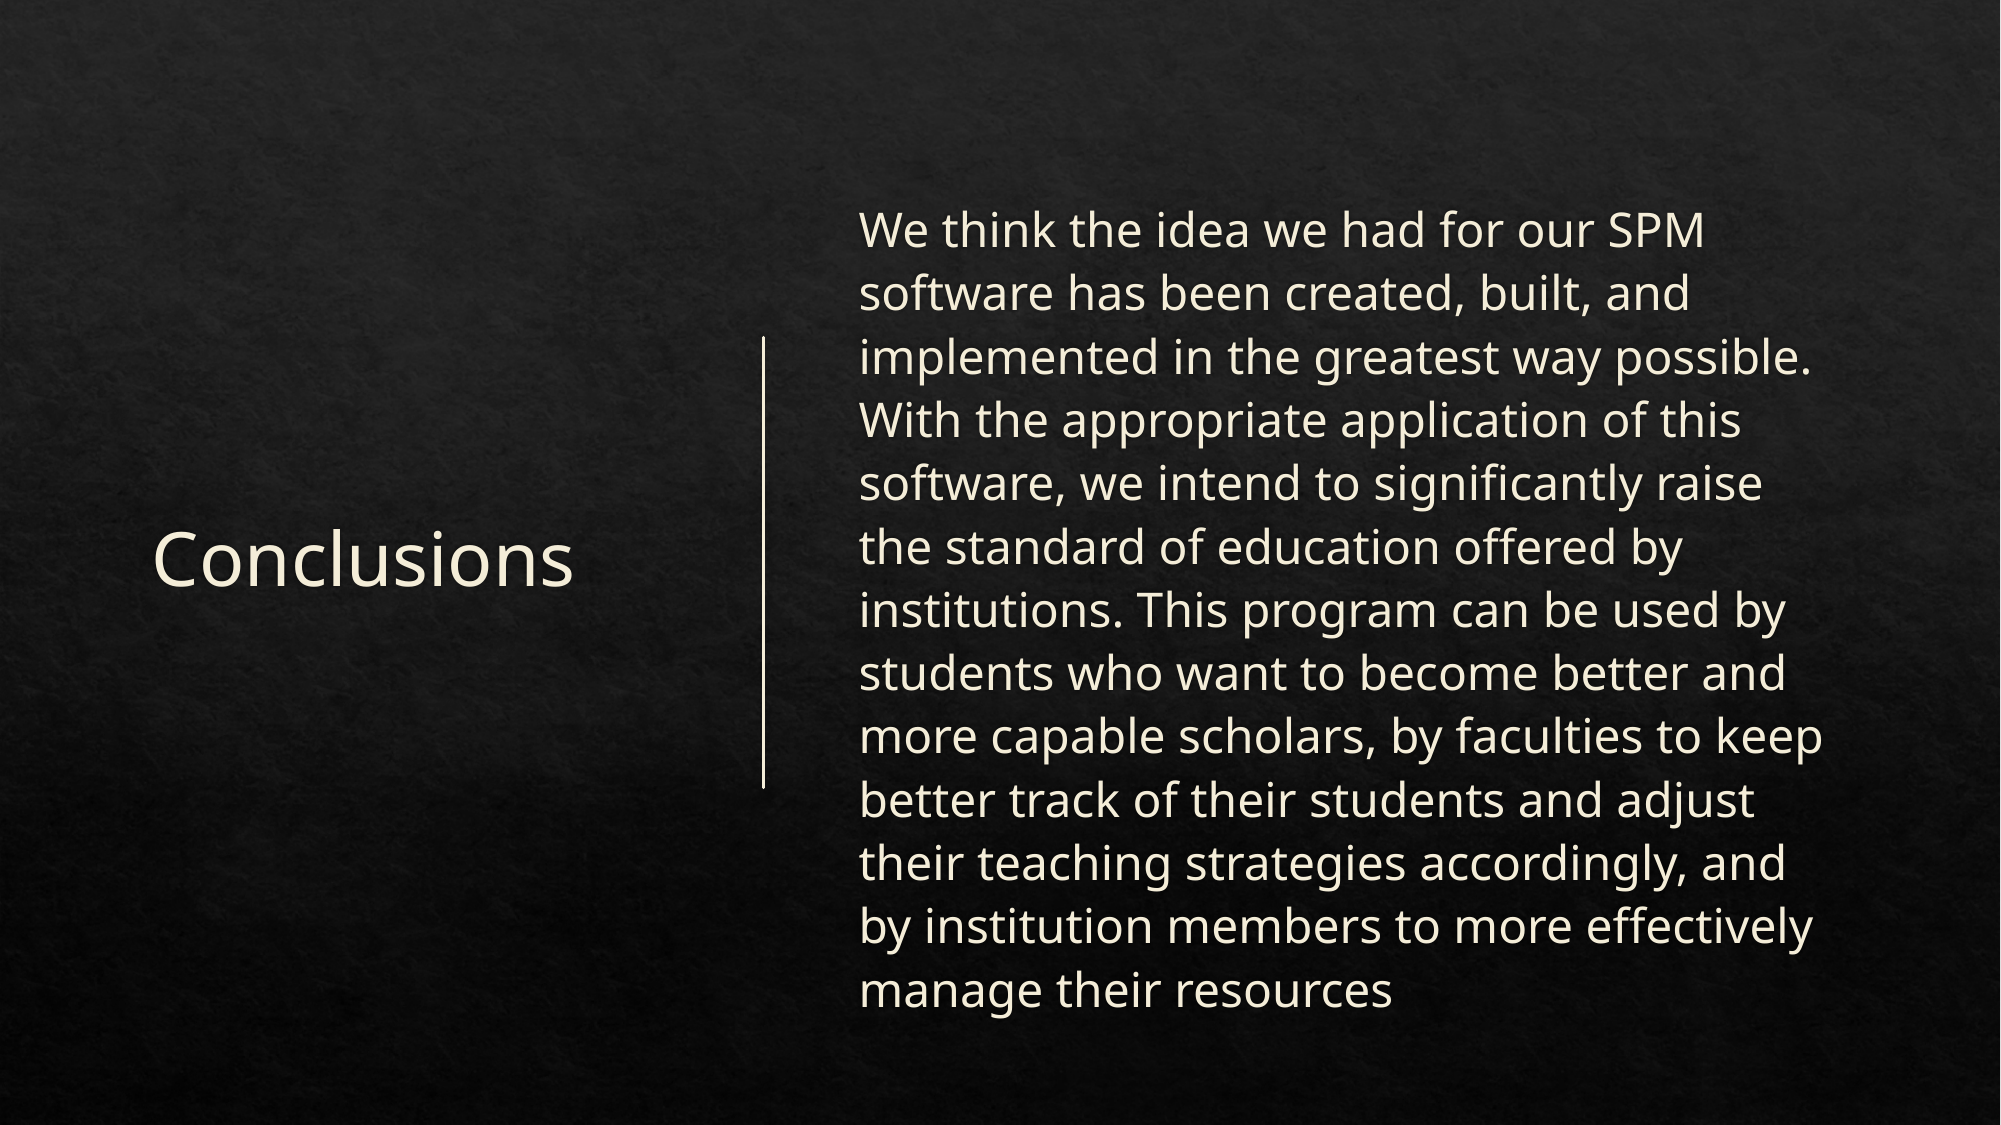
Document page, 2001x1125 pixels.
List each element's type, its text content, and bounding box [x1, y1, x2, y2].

list We think the idea we had for our SPM software has been created, built, and implemented in the greatest way possible. With the appropriate application of this software, we intend to significantly raise the standard of education offered by institutions. This program can be used by students who want to become better and more capable scholars, by faculties to keep better track of their students and adjust their teaching strategies accordingly, and by institution members to more effectively manage their resources [837, 183, 1862, 1028]
title Conclusions [136, 183, 709, 942]
text_box [0, 0, 2000, 1125]
